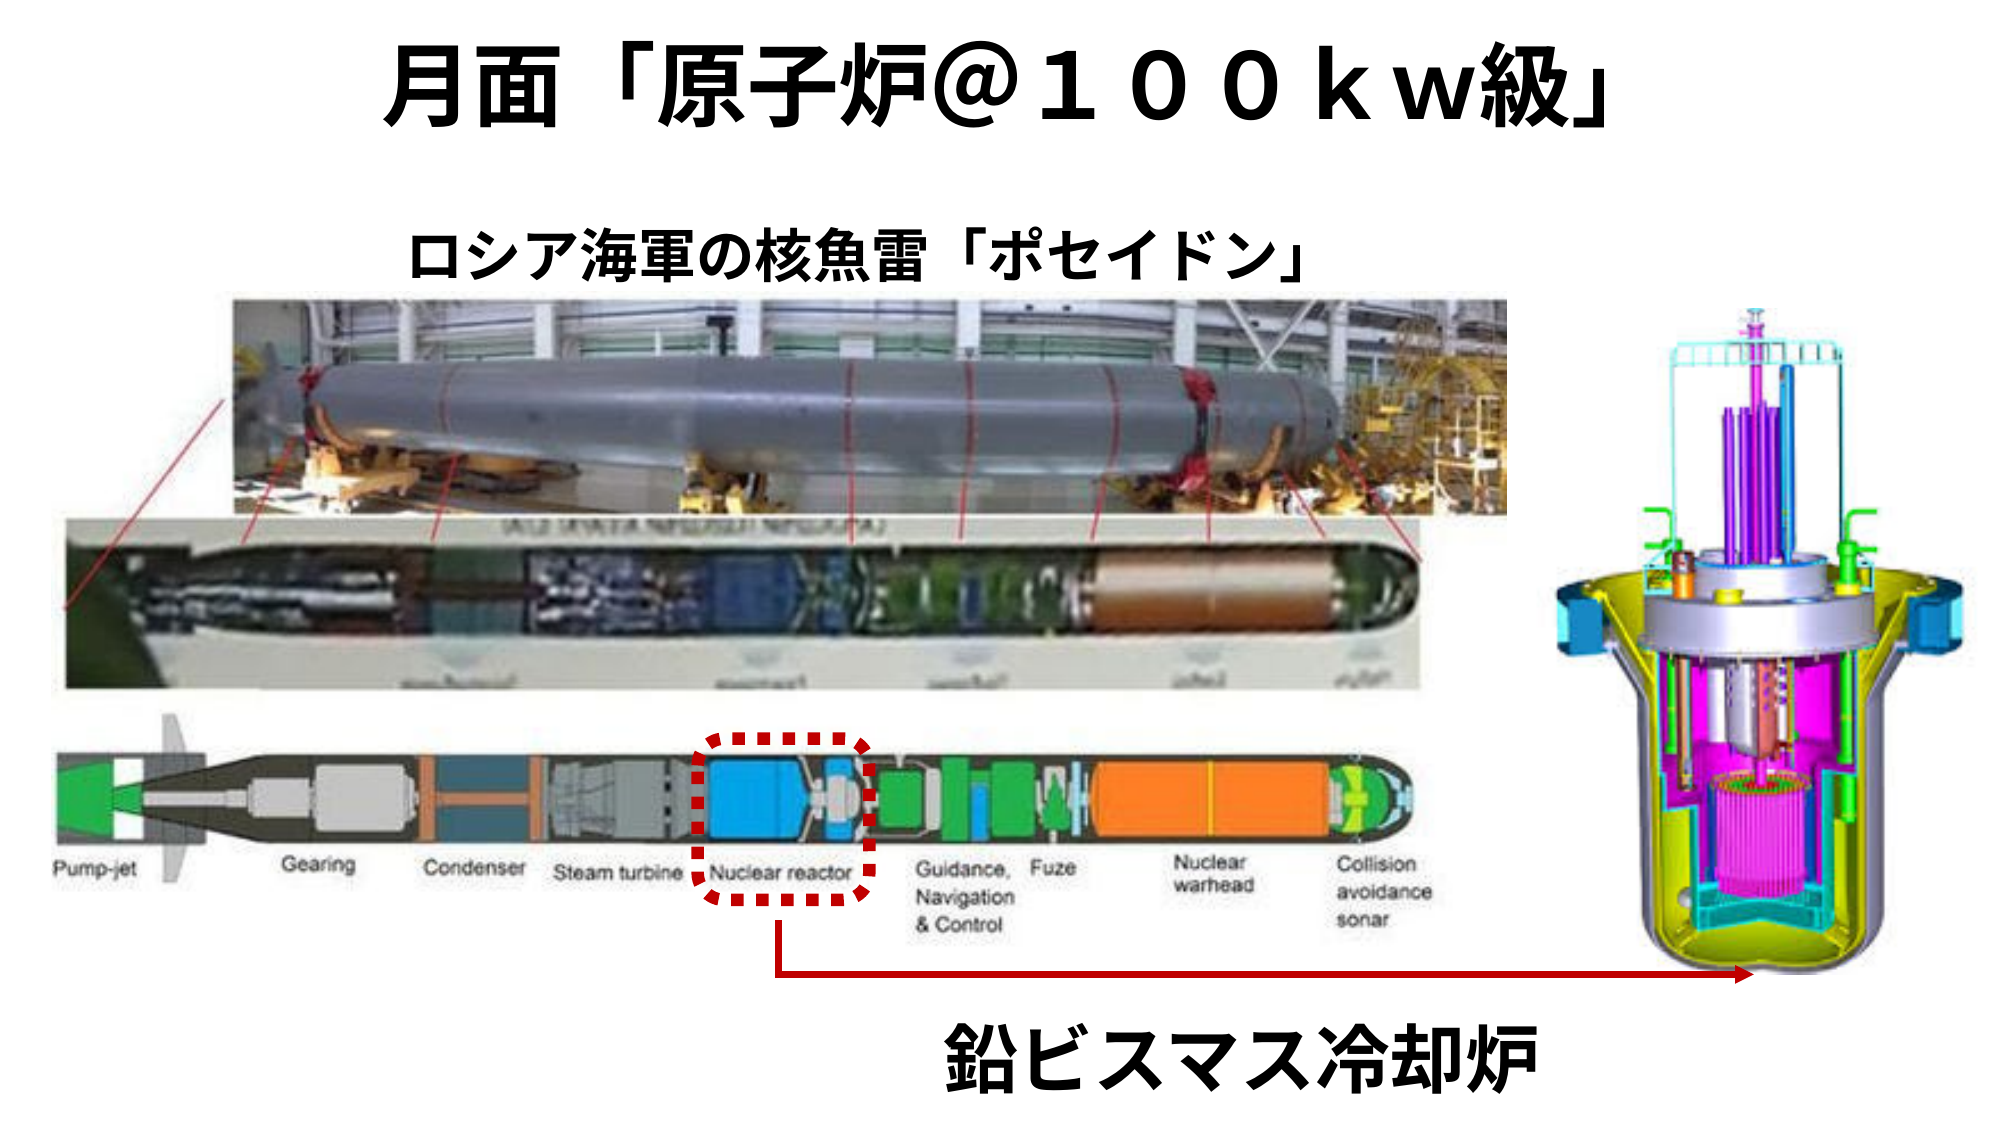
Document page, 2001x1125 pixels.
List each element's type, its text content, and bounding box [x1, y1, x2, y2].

picture [50, 290, 1508, 959]
text_box 月面「原子炉＠１００ｋｗ級」 [0, 0, 2000, 138]
picture [1517, 307, 1991, 975]
text_box 鉛ビスマス冷却炉 [889, 1005, 1595, 1110]
text_box ロシア海軍の核魚雷「ポセイドン」 [236, 211, 1507, 290]
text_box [777, 919, 1755, 975]
